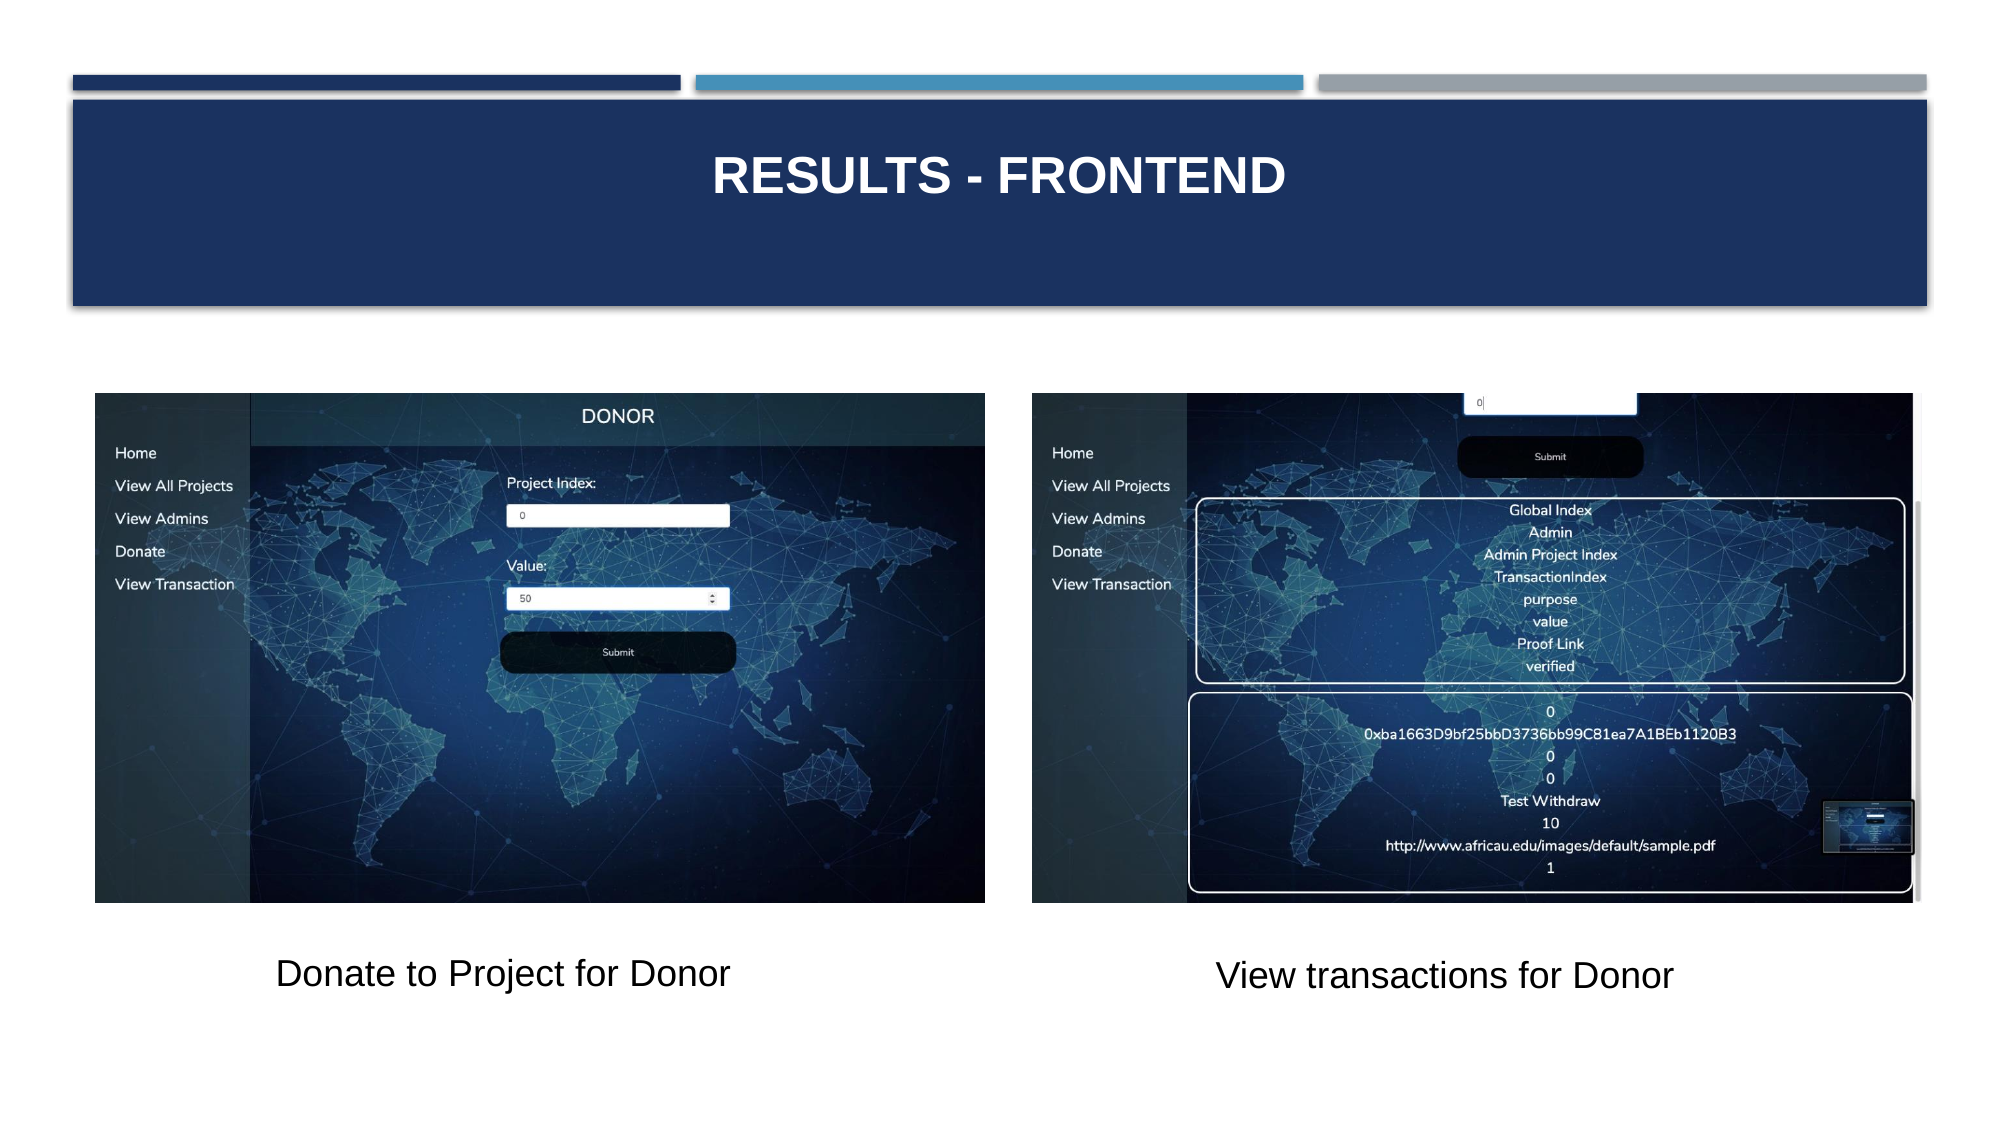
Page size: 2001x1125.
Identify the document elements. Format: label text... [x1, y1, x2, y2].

text_box Donate to Project for Donor [260, 941, 1092, 1002]
text_box View transactions for Donor [1200, 943, 2000, 1003]
title results - frontend [95, 119, 1905, 282]
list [94, 393, 986, 904]
picture [1031, 393, 1923, 904]
